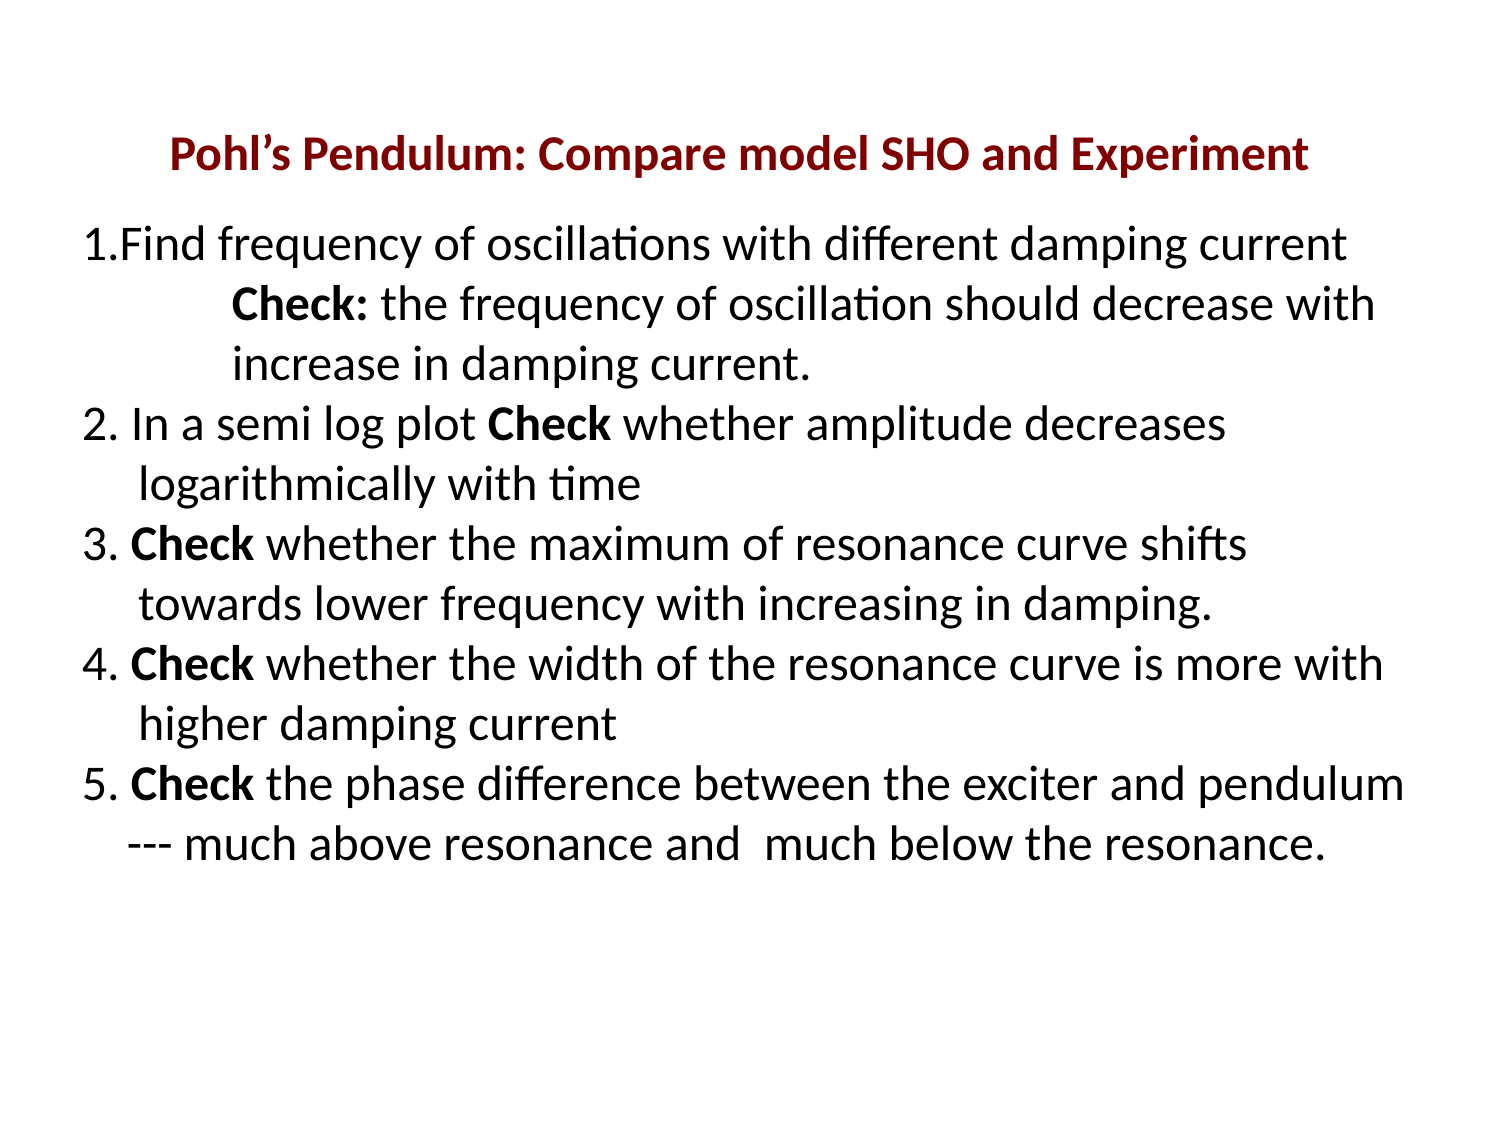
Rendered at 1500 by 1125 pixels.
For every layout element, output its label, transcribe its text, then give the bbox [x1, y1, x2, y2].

text_box Find frequency of oscillations with different damping current Check: the frequency of oscillation should decrease with increase in damping current. 2. In a semi log plot Check whether amplitude decreases logarithmically with time 3. Check whether the maximum of resonance curve shifts towards lower frequency with increasing in damping. 4. Check whether the width of the resonance curve is more with higher damping current 5. Check the phase difference between the exciter and pendulum --- much above resonance and much below the resonance. [67, 112, 1459, 908]
text_box Pohl’s Pendulum: Compare model SHO and Experiment [154, 112, 1317, 188]
